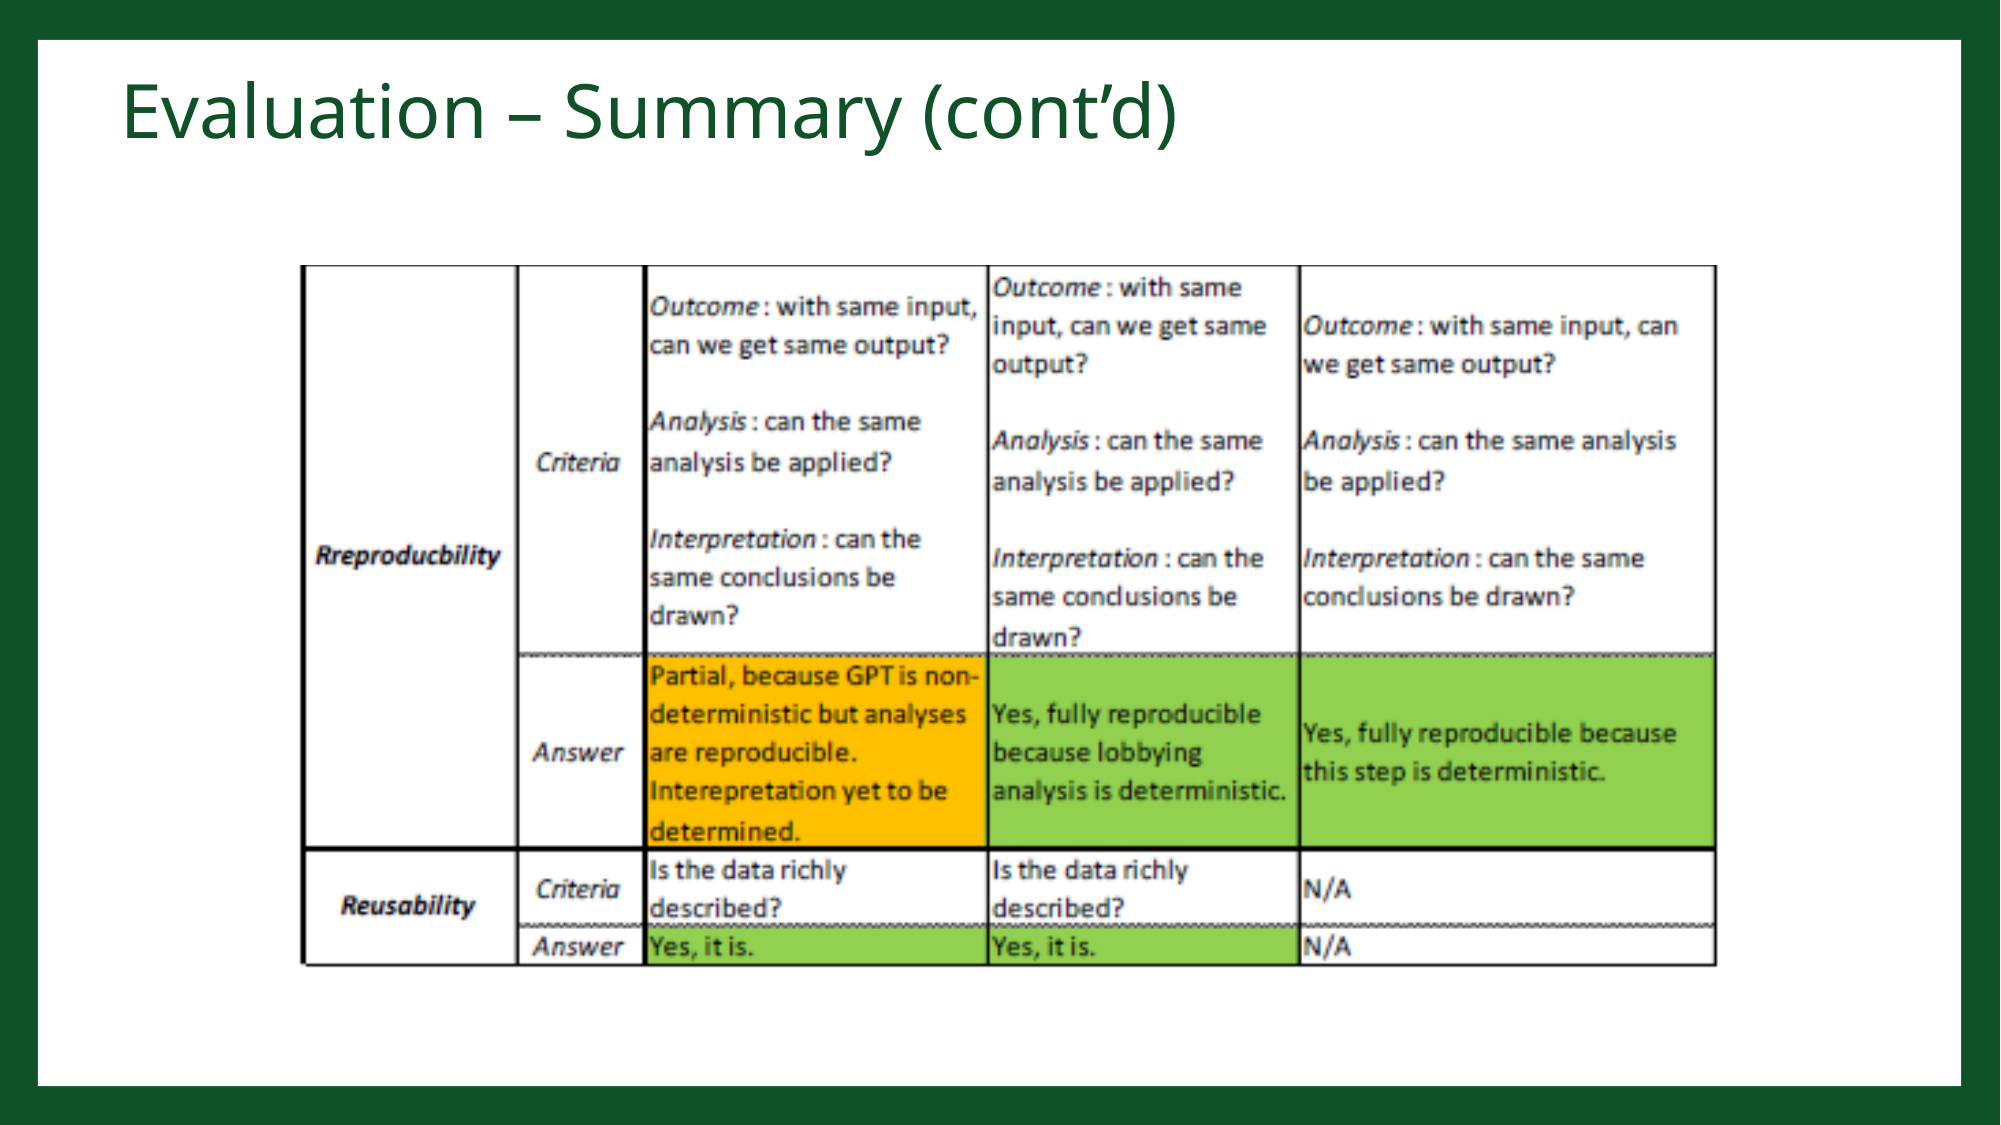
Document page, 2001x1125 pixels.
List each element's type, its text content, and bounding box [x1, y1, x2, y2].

picture [273, 265, 1727, 981]
text_box Evaluation – Summary (cont’d) [105, 48, 1916, 181]
